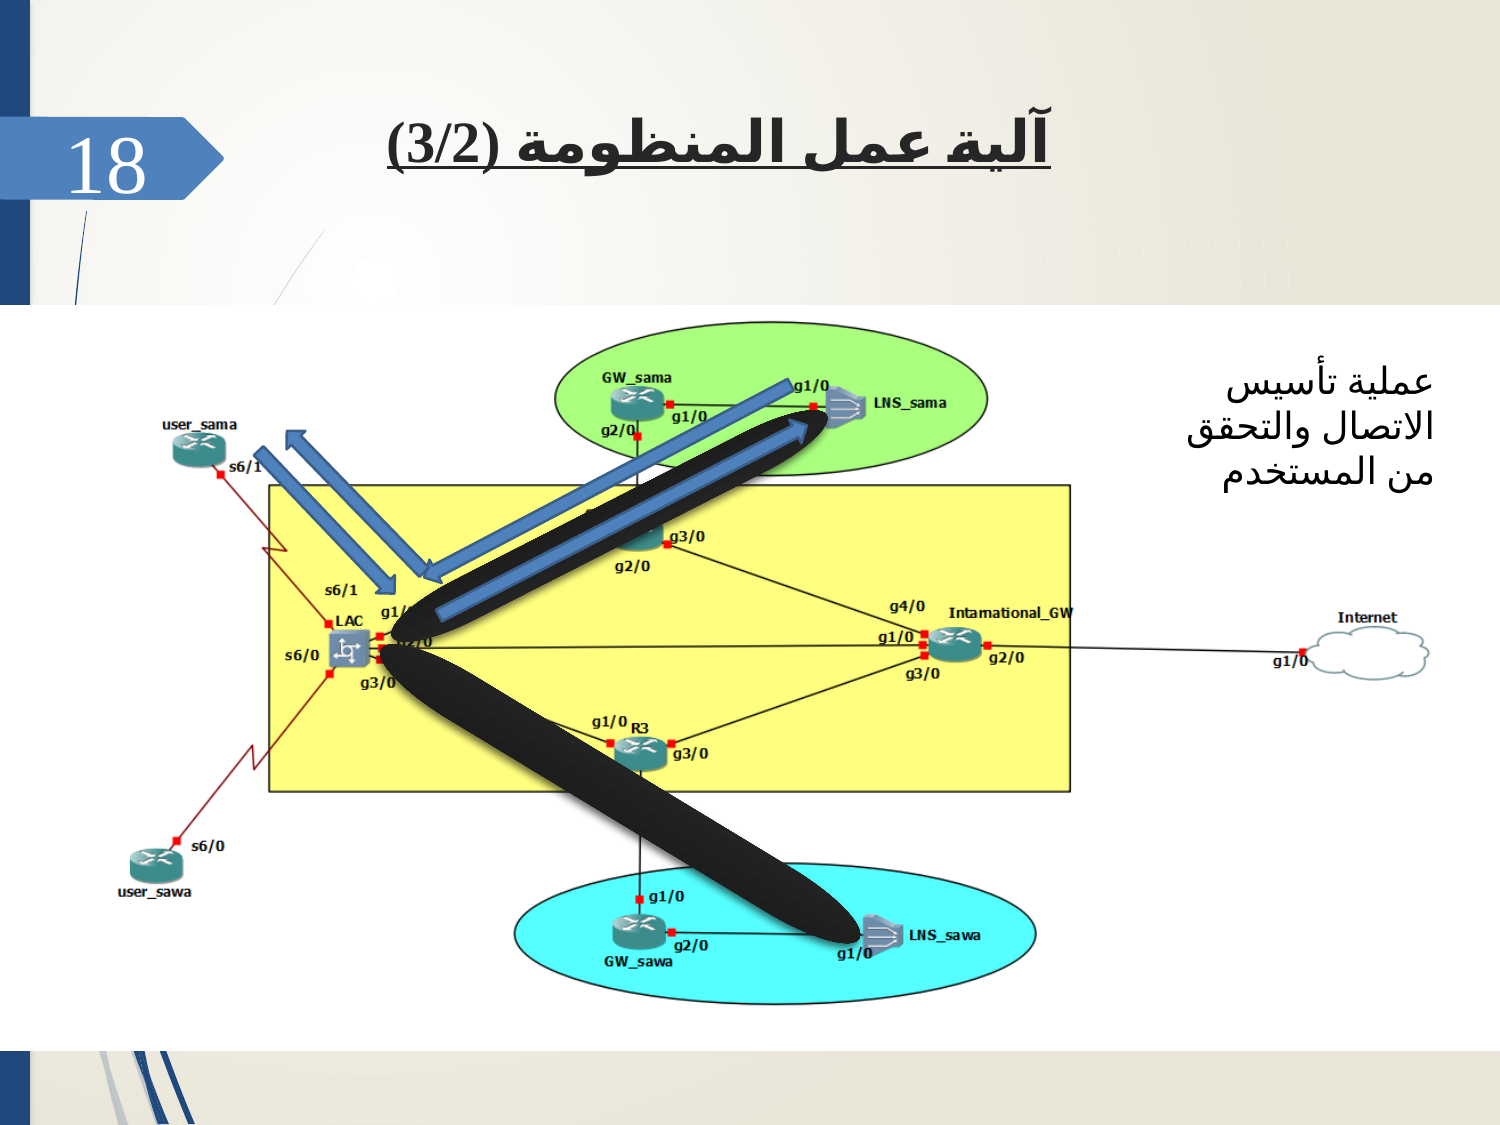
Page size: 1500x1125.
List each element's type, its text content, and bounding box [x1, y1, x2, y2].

text_box 18 [45, 102, 167, 218]
picture [0, 305, 1500, 1051]
text_box آلية عمل المنظومة (3/2) [368, 96, 1070, 201]
